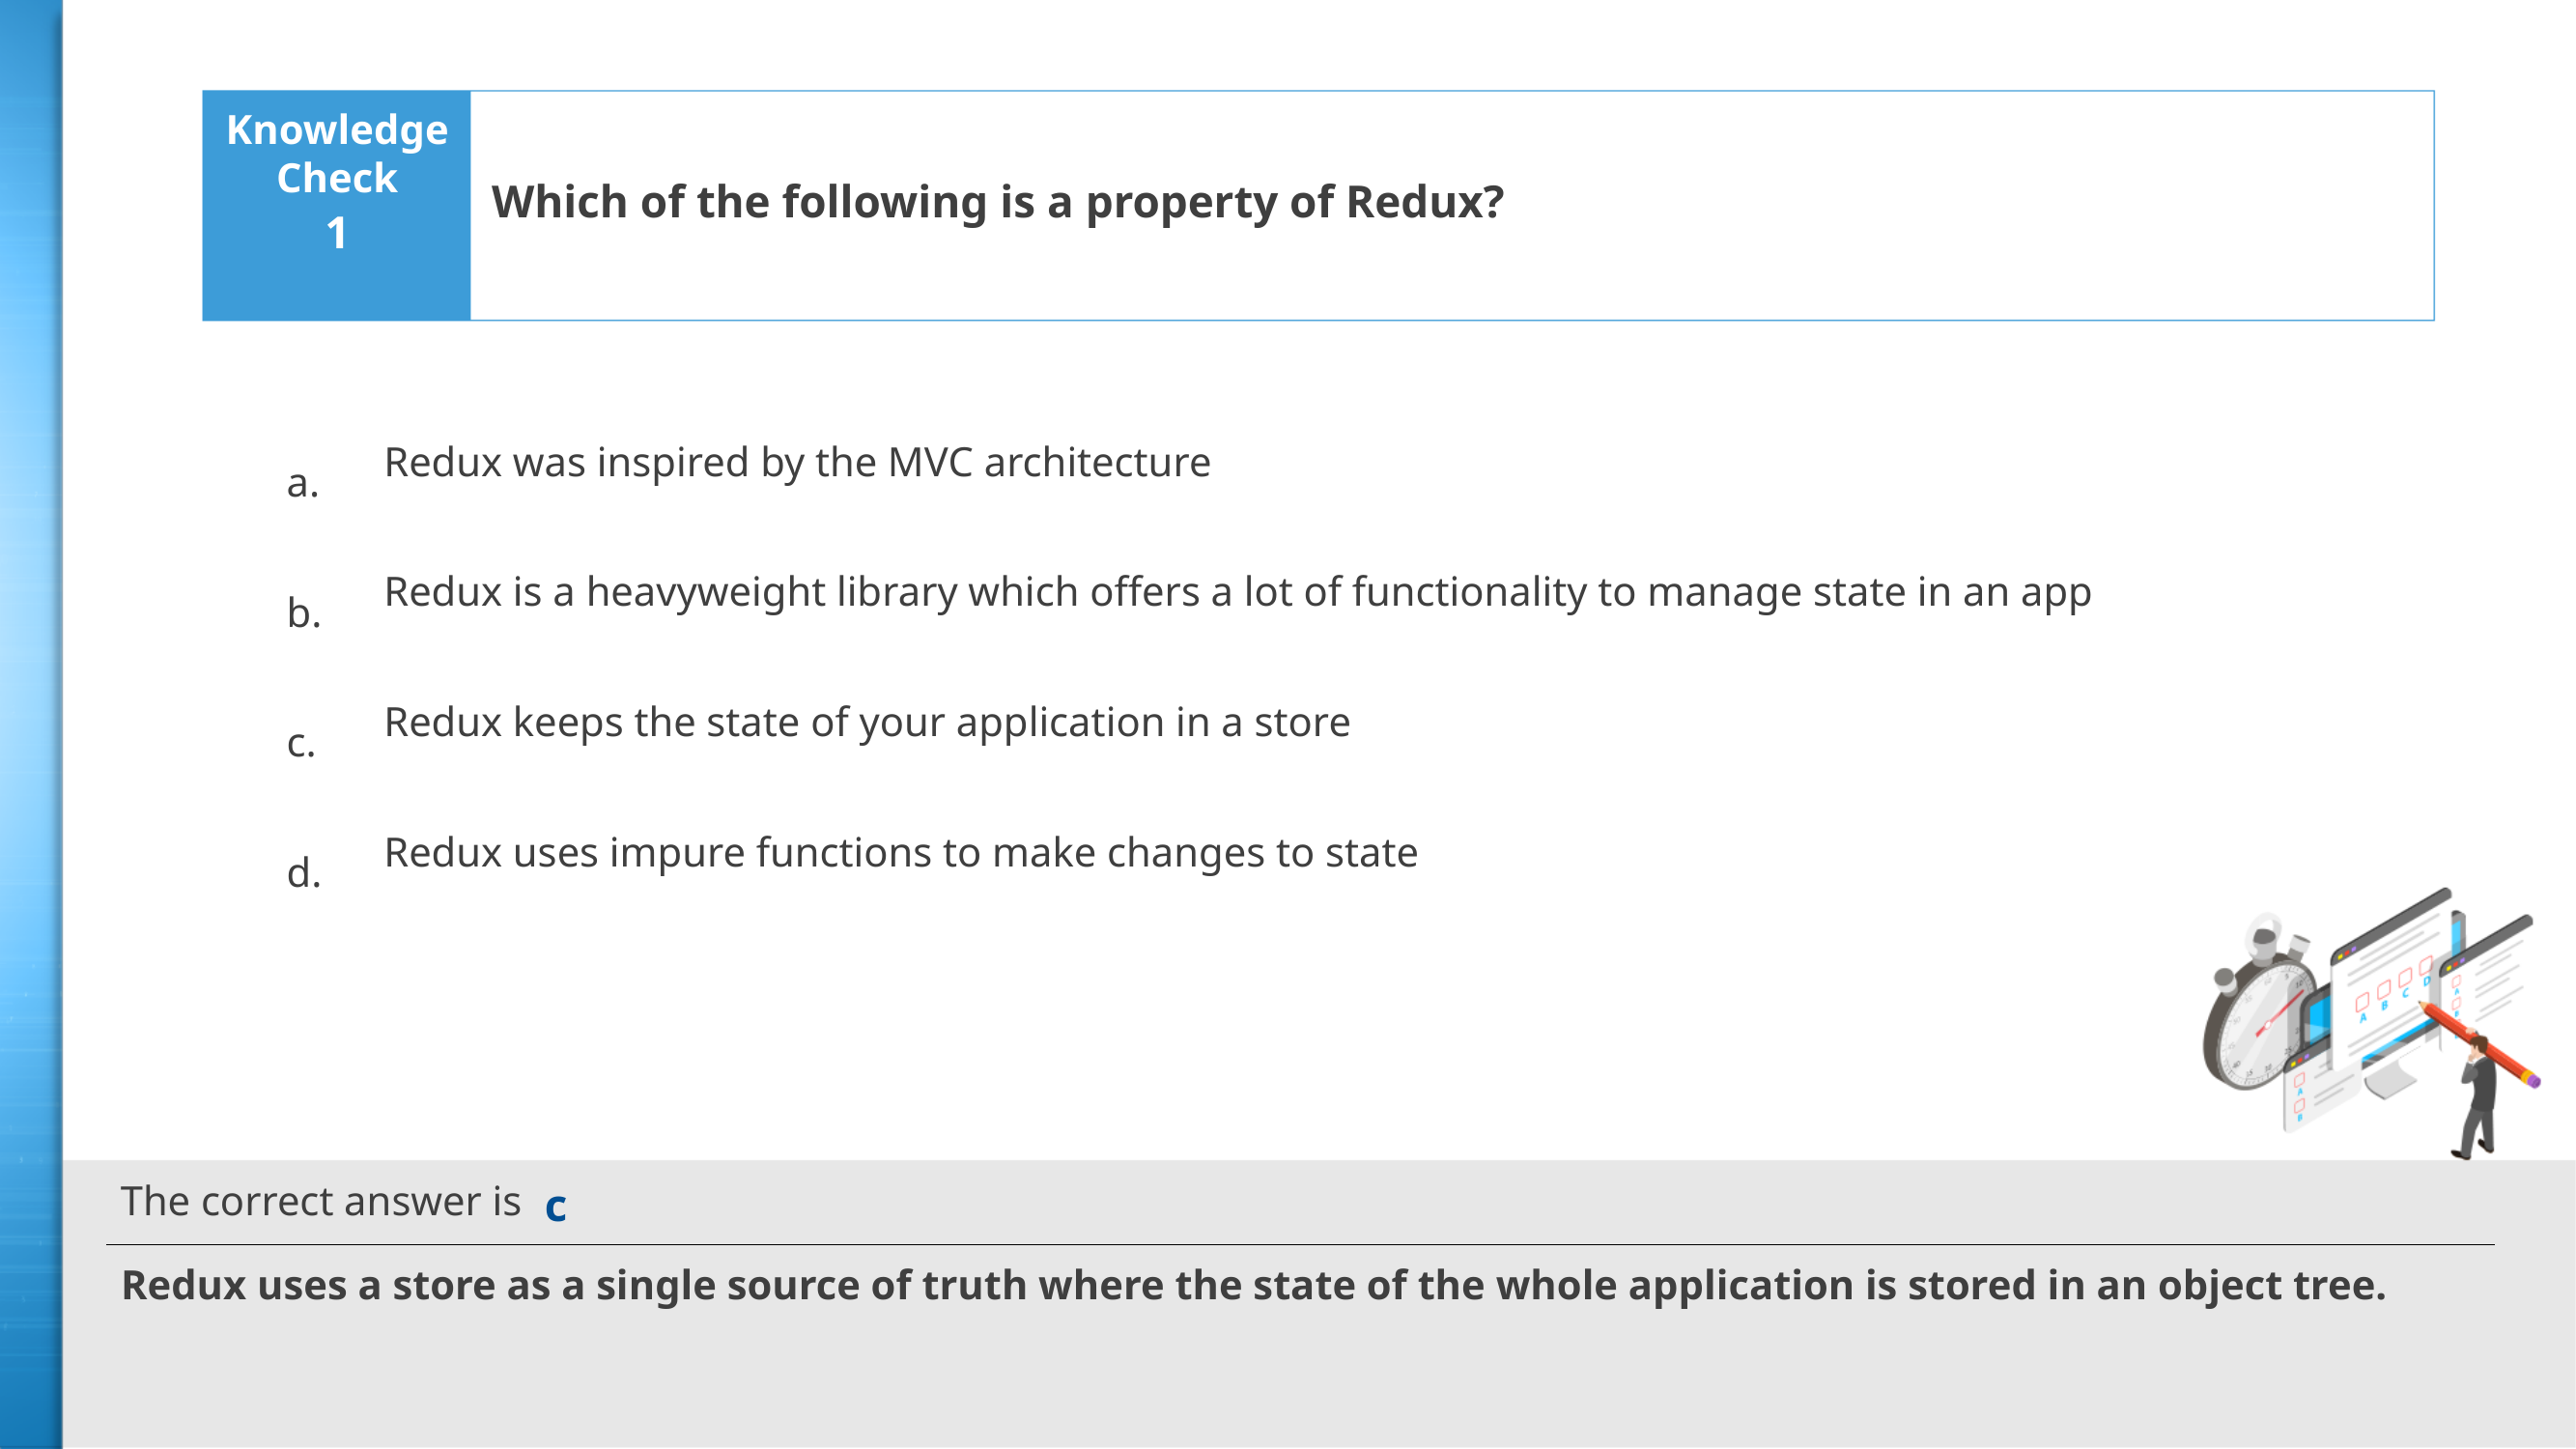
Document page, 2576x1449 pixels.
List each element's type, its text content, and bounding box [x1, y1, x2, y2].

list c [530, 1167, 1961, 1232]
list Redux keeps the state of your application in a store [369, 701, 2152, 813]
list Redux uses impure functions to make changes to state [369, 832, 2152, 944]
list Redux uses a store as a single source of truth where the state of the whole application is stored in an object tree. [105, 1257, 2514, 1416]
list Redux was inspired by the MVC architecture [369, 441, 2152, 554]
list Redux is a heavyweight library which offers a lot of functionality to manage state in an app [369, 572, 2152, 684]
list Which of the following is a property of Redux? [477, 90, 2430, 317]
picture [0, 0, 2576, 1449]
list 1 [203, 203, 472, 310]
